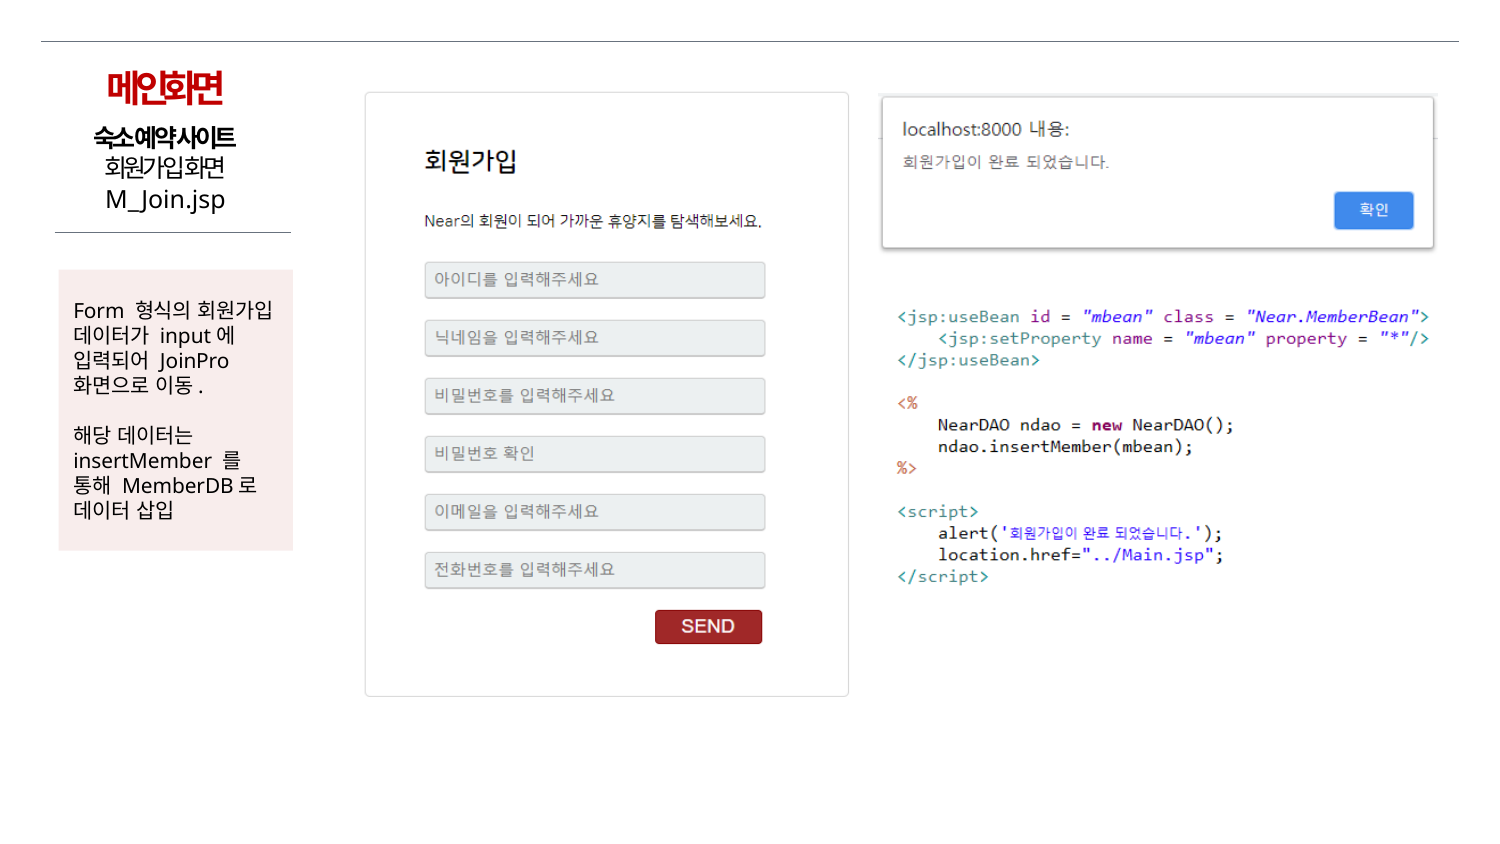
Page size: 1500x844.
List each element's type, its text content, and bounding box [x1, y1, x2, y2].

picture [878, 93, 1439, 258]
picture [889, 304, 1442, 590]
picture [339, 70, 863, 727]
text_box M_Join.jsp [50, 175, 282, 221]
text_box 메인화면 [56, 62, 277, 118]
text_box Form 형식의 회원가입 데이터가 input에 입력되어 JoinPro 화면으로 이동. 해당 데이터는 insertMember 를 통해 MemberDB로 데이터 삽입 [56, 267, 295, 553]
text_box 숙소 예약 사이트 회원가입 화면 [50, 115, 282, 175]
